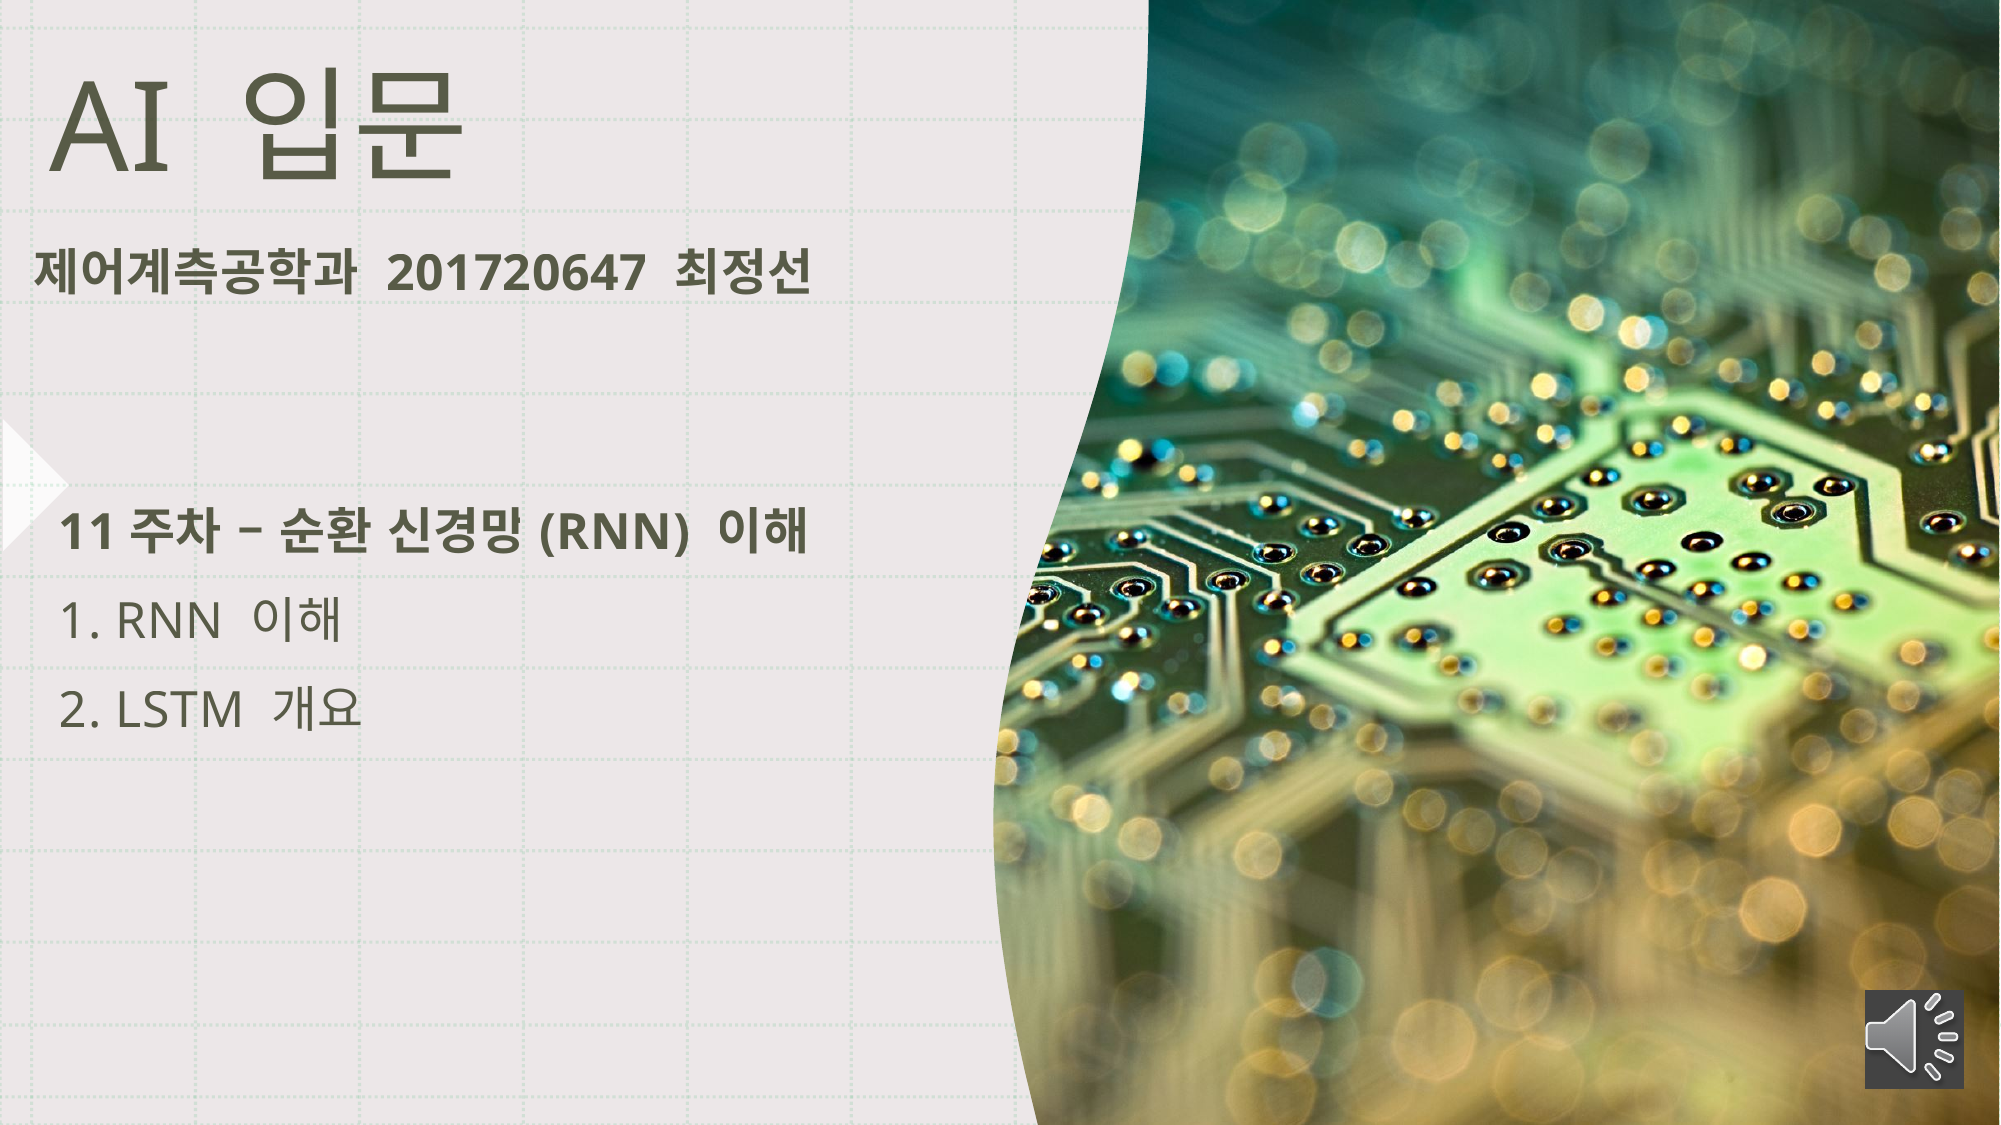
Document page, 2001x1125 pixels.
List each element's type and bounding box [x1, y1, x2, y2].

picture [993, 0, 1999, 1125]
text_box [0, 0, 993, 1125]
